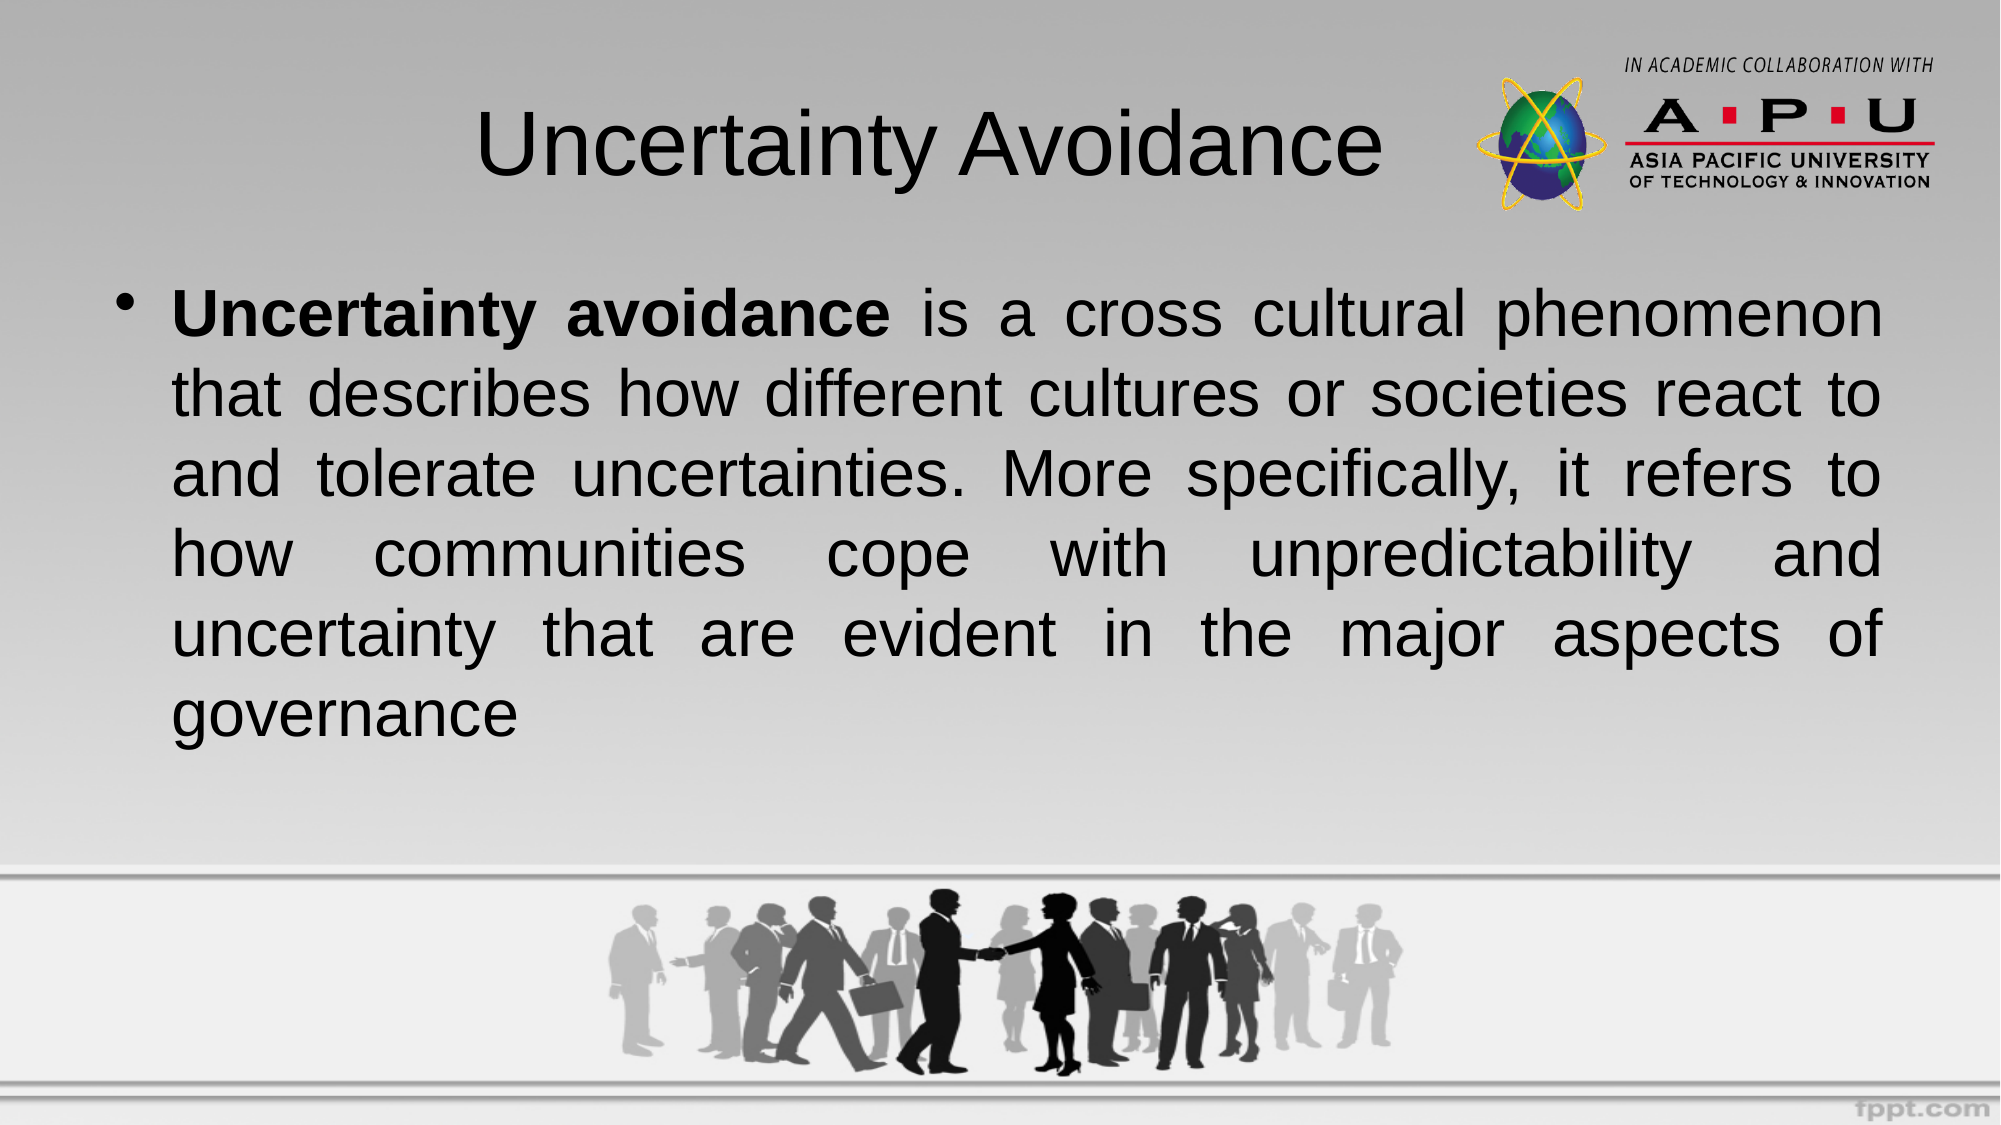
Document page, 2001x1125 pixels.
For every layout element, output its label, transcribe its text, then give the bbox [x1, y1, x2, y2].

picture [0, 0, 2001, 1125]
list Uncertainty avoidance is a cross cultural phenomenon that describes how different cultures or societies react to and tolerate uncertainties. More specifically, it refers to how communities cope with unpredictability and uncertainty that are evident in the major aspects of governance [99, 262, 1901, 1006]
title Uncertainty Avoidance [99, 44, 1453, 233]
text_box [1453, 0, 1956, 293]
